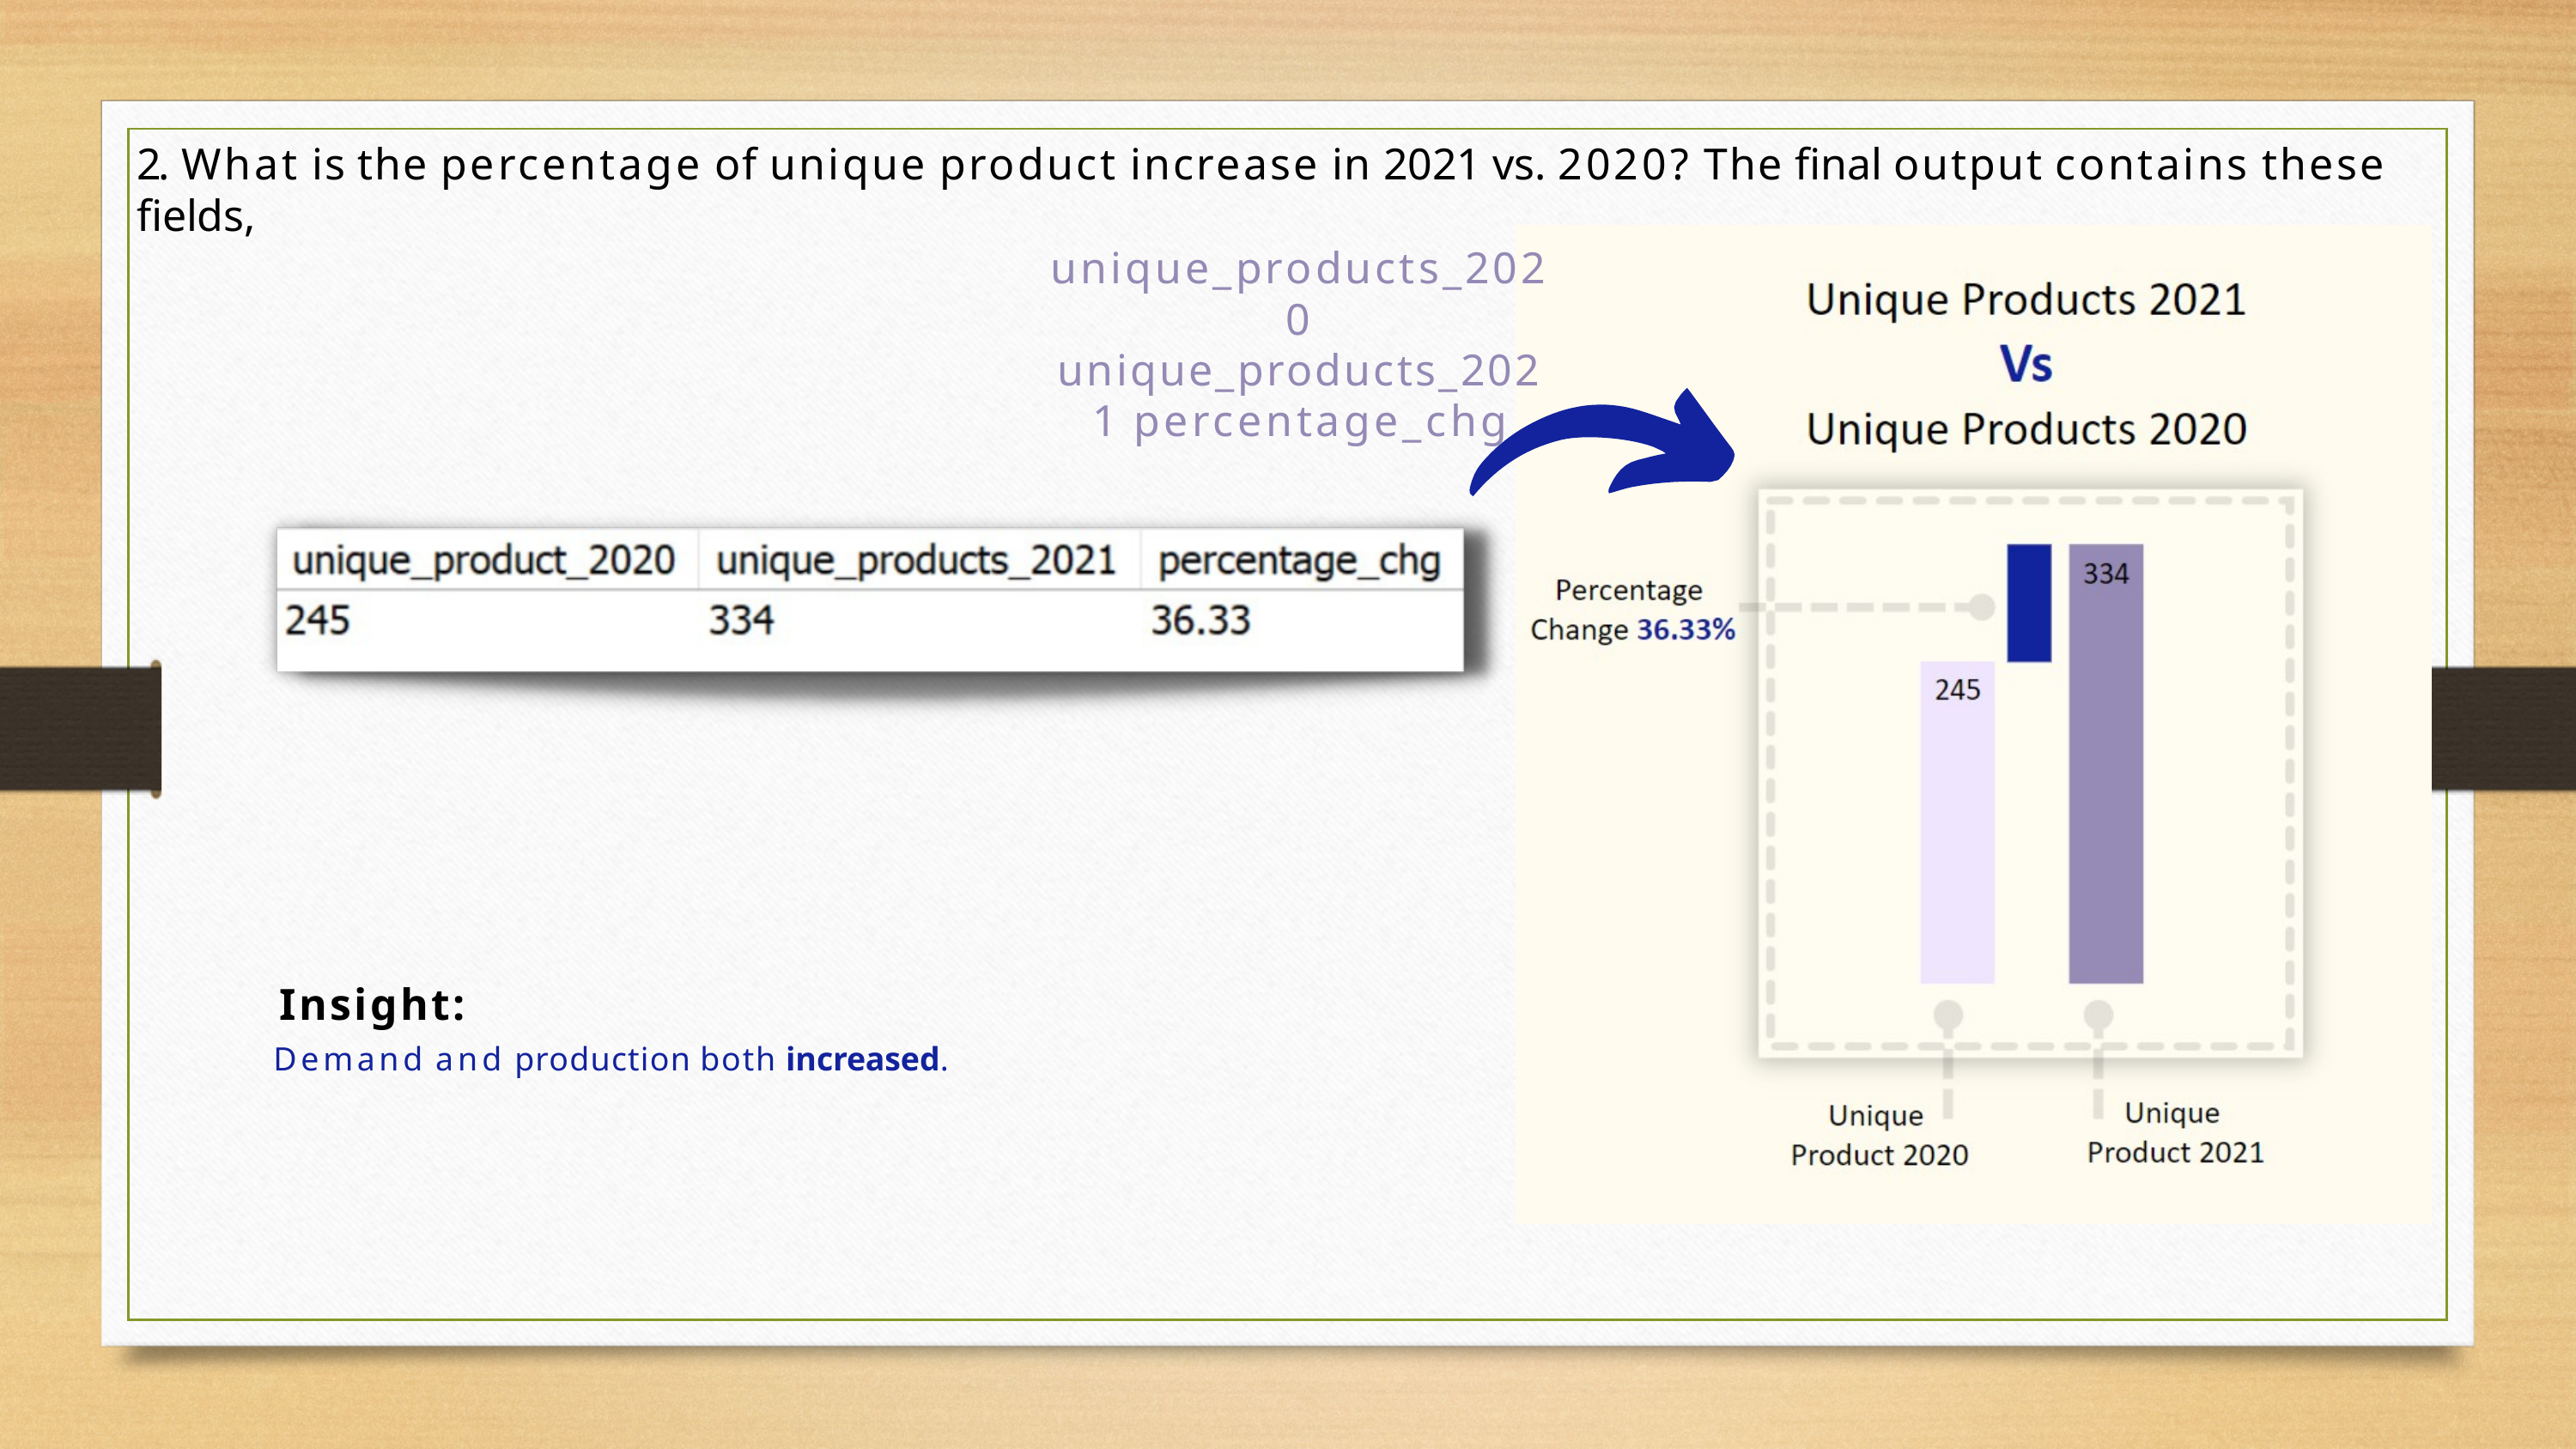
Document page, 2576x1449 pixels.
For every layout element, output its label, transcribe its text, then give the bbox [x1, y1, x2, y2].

text_box Insight: Demand and production both increased. [258, 971, 1516, 1084]
picture [0, 0, 2576, 1449]
text_box [1469, 446, 1516, 497]
text_box 2. What is the percentage of unique product increase in 2021 vs. 2020? The final output contains these fields, unique_products_2020 unique_products_2021 percentage_chg [135, 135, 2441, 446]
